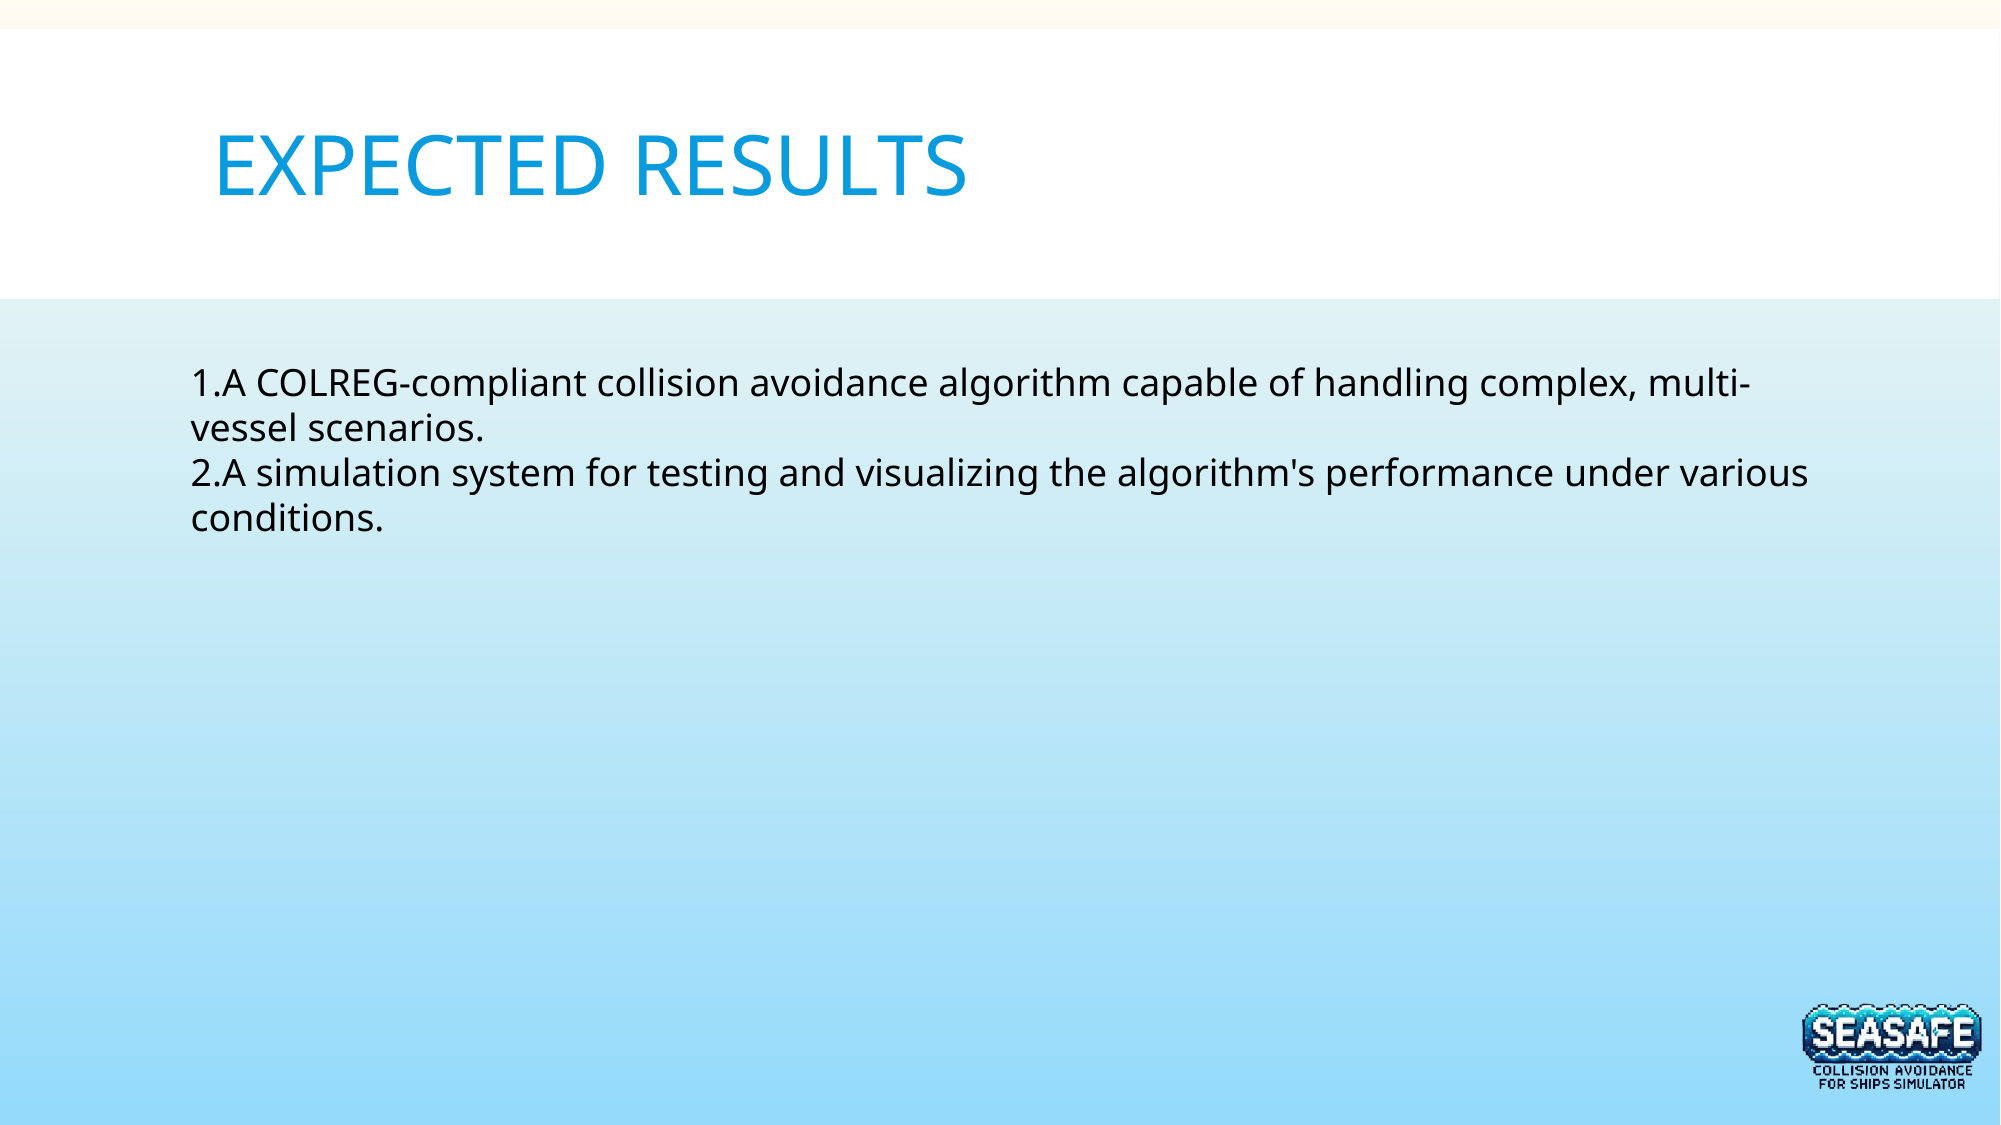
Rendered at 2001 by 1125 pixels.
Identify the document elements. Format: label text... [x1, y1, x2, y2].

text_box A COLREG-compliant collision avoidance algorithm capable of handling complex, multi-vessel scenarios. A simulation system for testing and visualizing the algorithm's performance under various conditions. [175, 351, 1831, 752]
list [1780, 938, 2000, 1125]
title EXPECTED RESULTS [197, 46, 1803, 295]
